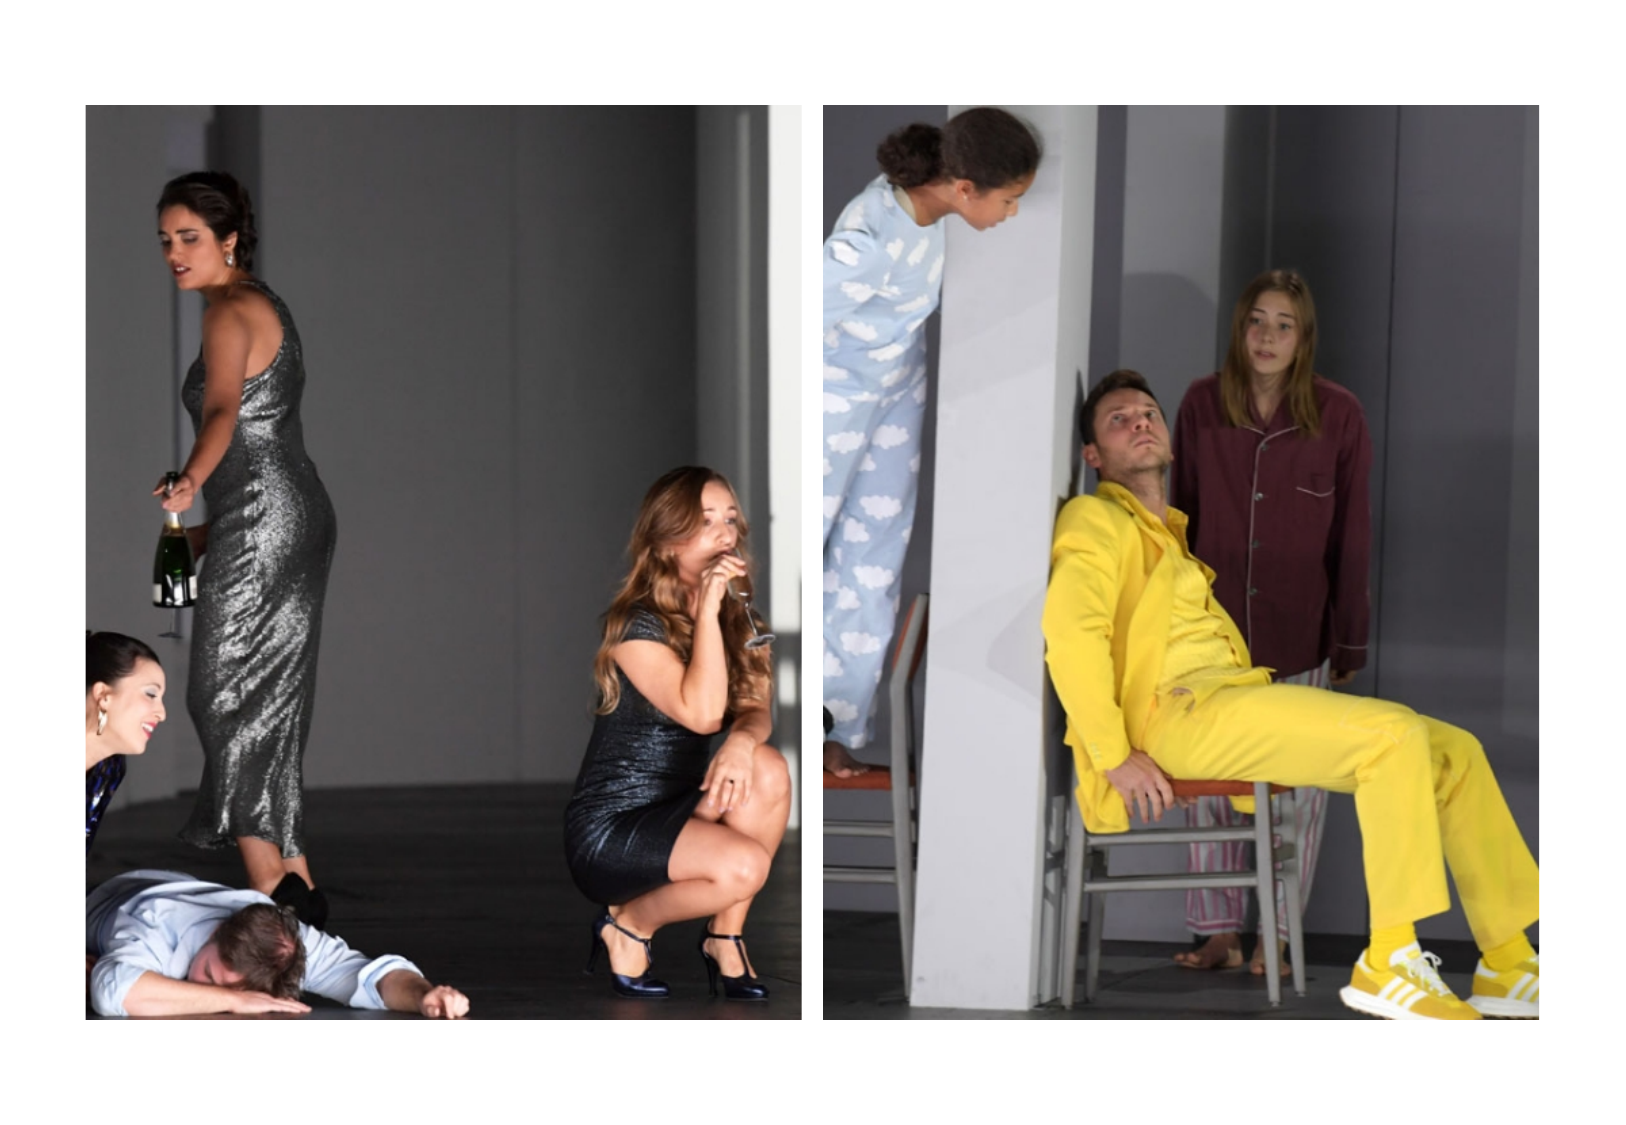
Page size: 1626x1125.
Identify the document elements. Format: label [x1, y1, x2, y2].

picture [85, 105, 802, 1020]
picture [823, 105, 1540, 1020]
